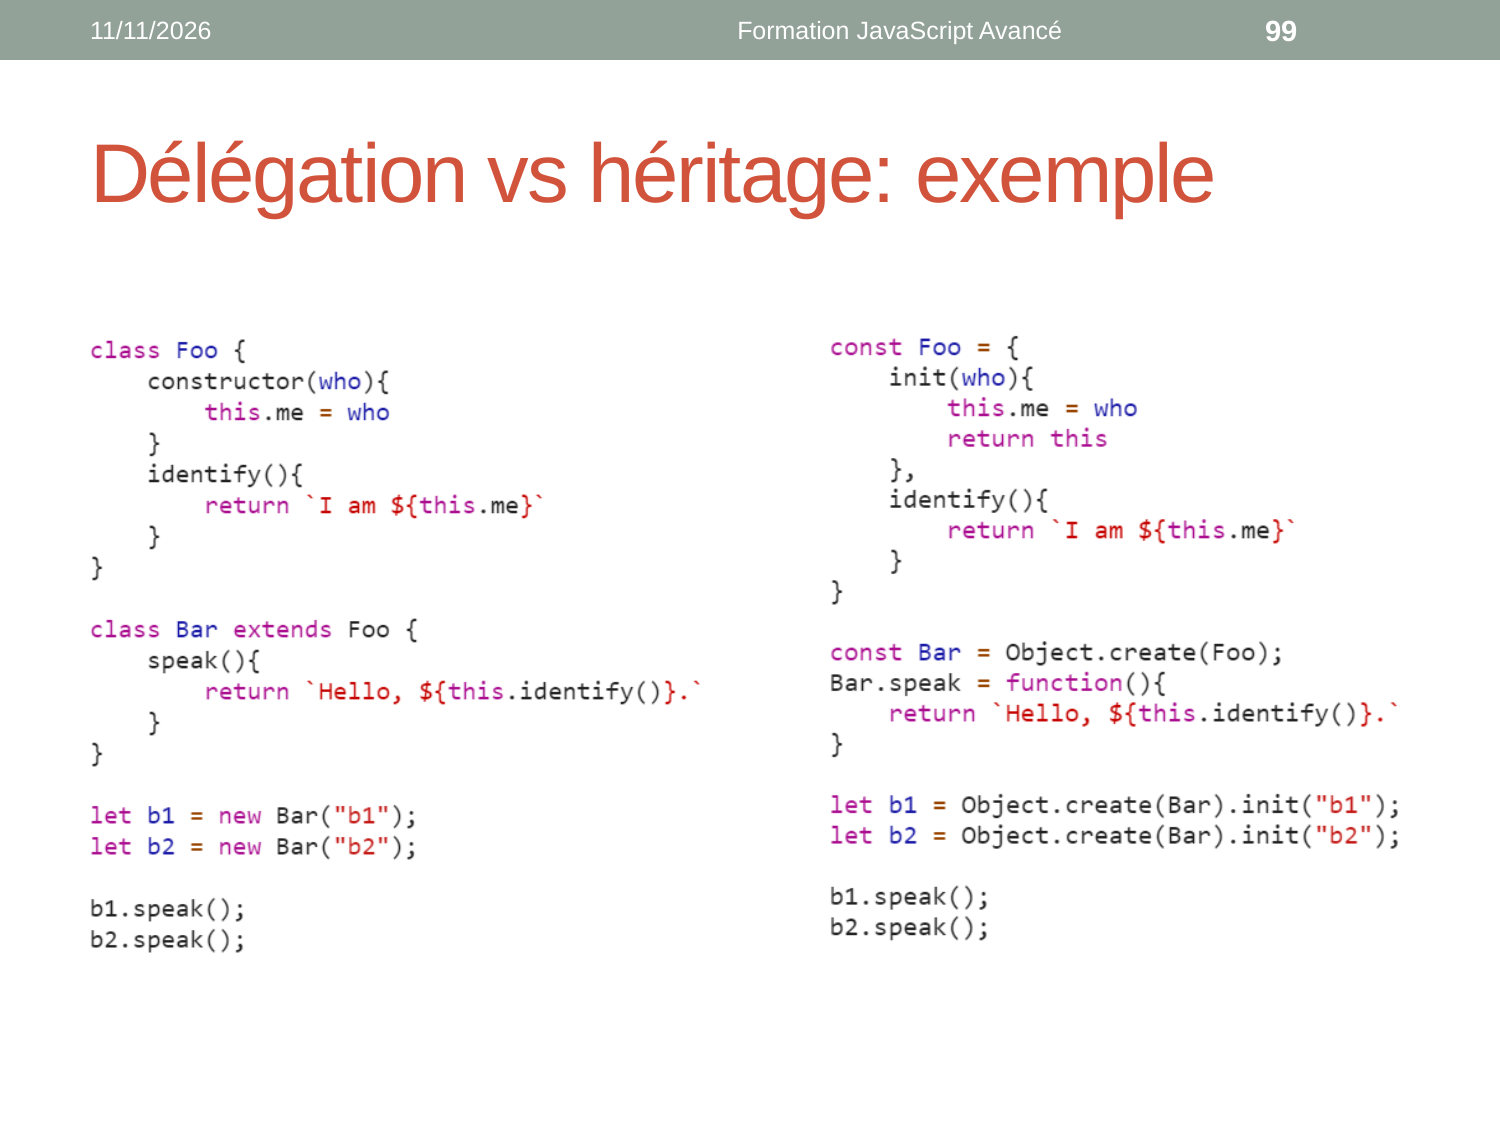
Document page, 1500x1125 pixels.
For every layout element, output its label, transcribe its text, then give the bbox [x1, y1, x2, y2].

picture [820, 326, 1412, 948]
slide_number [75, 3, 550, 57]
footer Formation JavaScript Avancé [562, 3, 1238, 57]
slide_number 99 [1250, 3, 1425, 57]
picture [75, 326, 708, 965]
title Délégation vs héritage: exemple [75, 87, 1425, 250]
